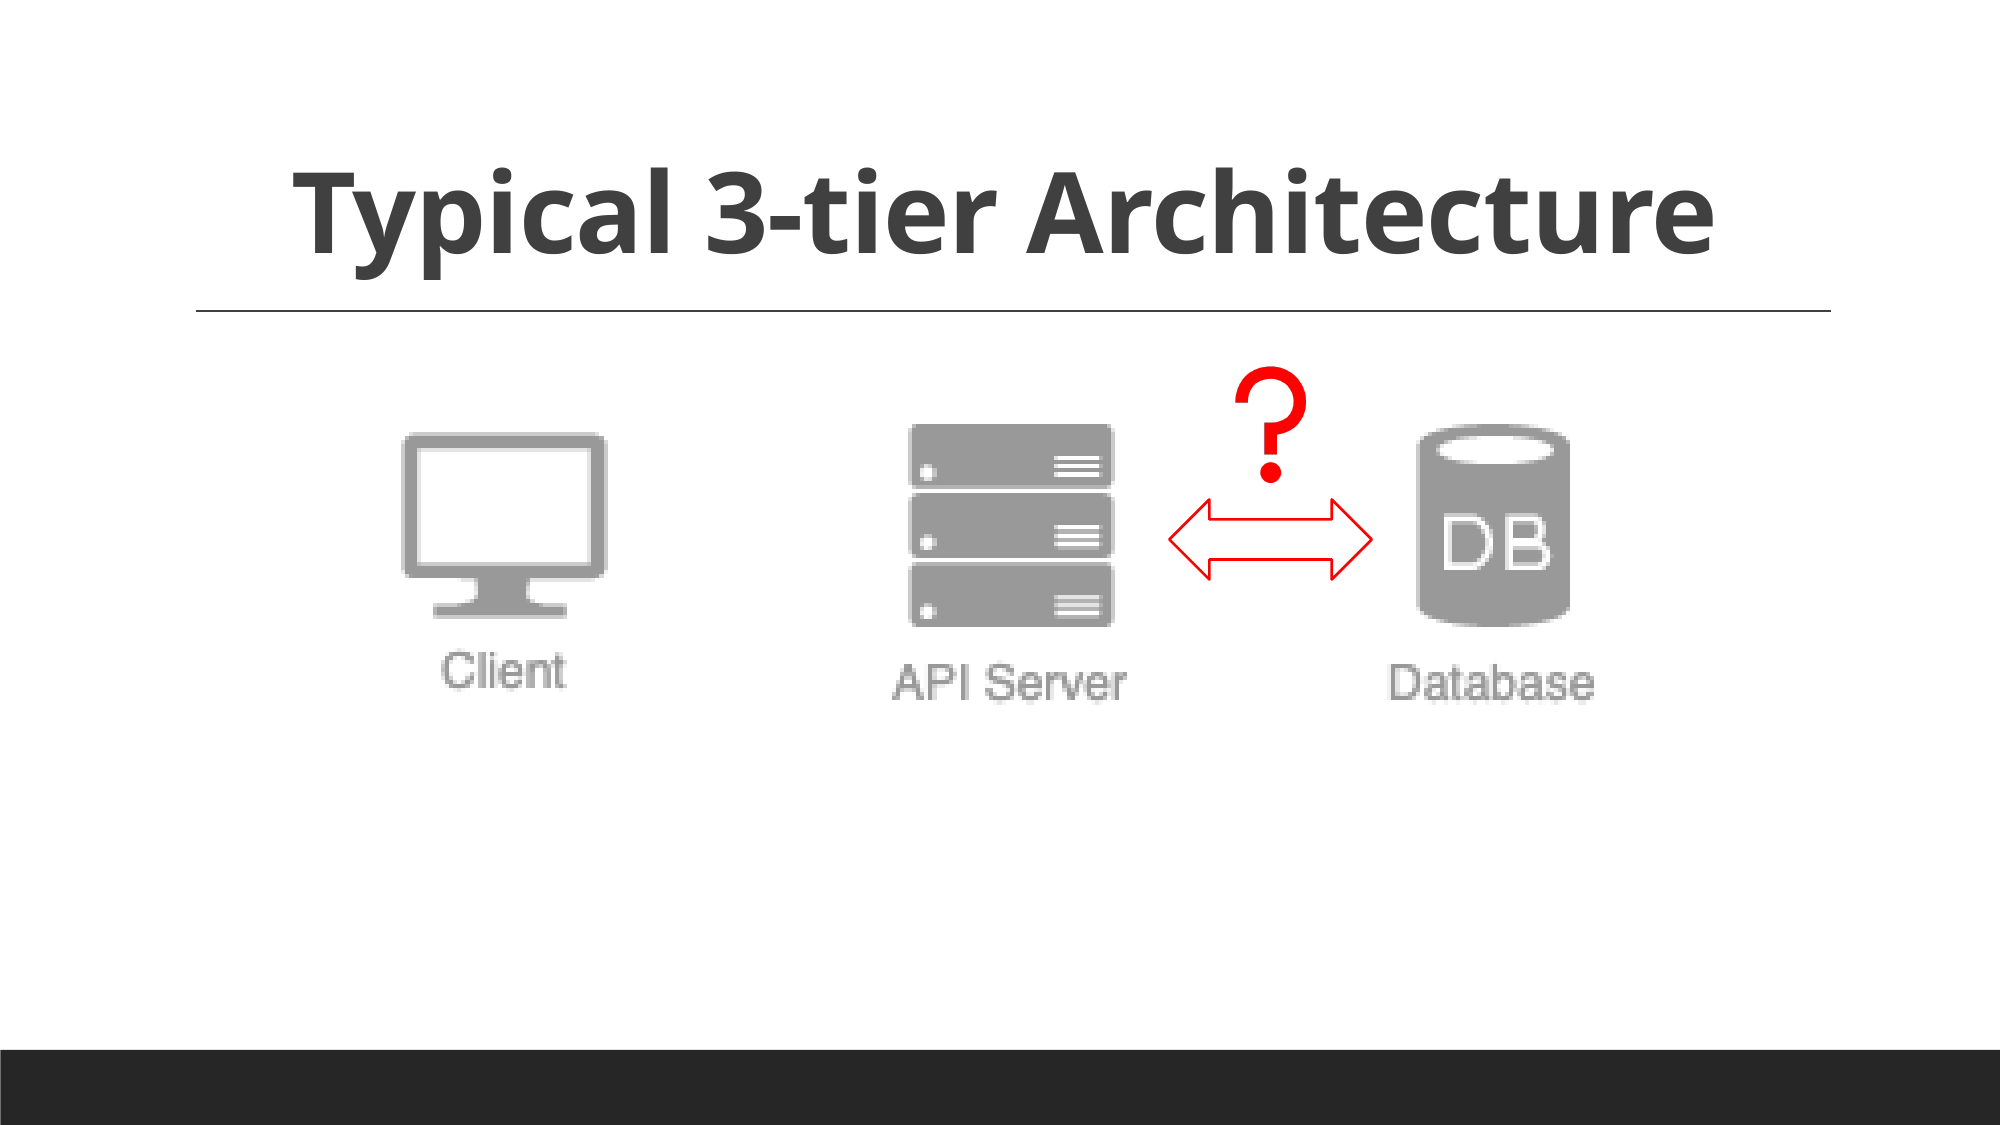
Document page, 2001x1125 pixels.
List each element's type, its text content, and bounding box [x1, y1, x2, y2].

picture [1195, 348, 1347, 500]
title Typical 3-tier Architecture [180, 47, 1830, 285]
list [400, 419, 1600, 706]
